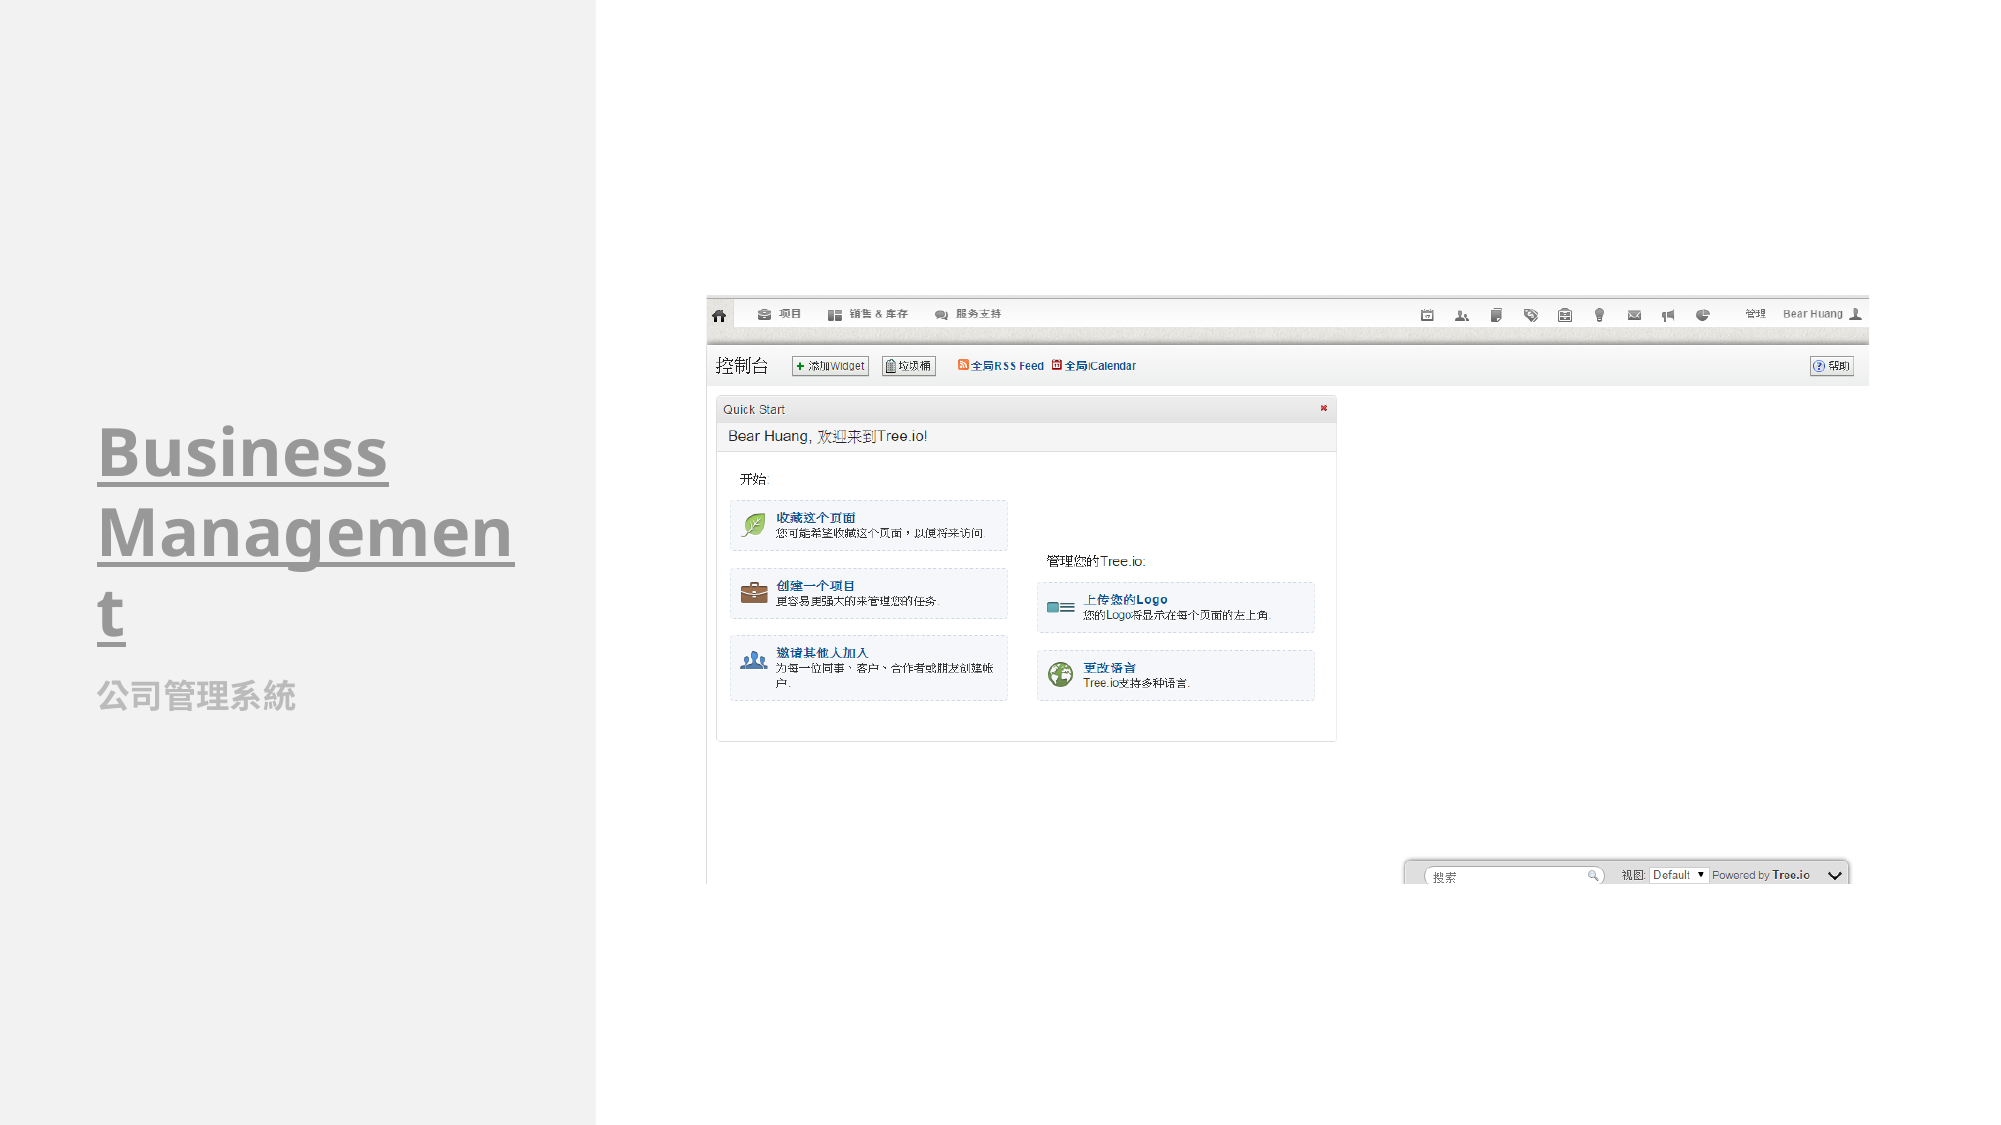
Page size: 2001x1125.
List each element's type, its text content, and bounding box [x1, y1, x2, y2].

picture [706, 295, 1870, 884]
text_box [0, 0, 596, 1125]
text_box Business Management 公司管理系統 [82, 414, 547, 711]
